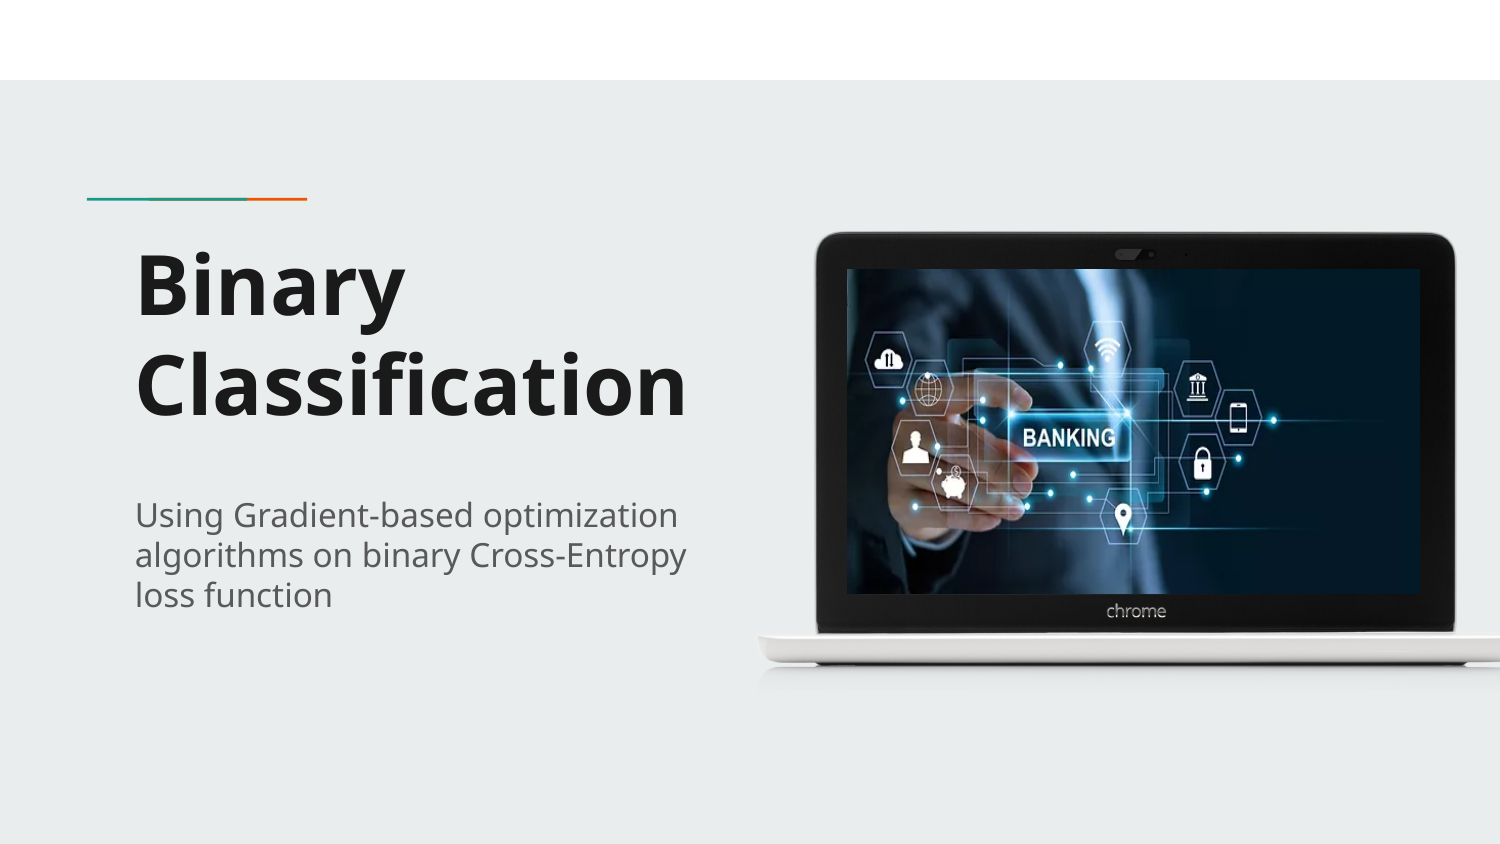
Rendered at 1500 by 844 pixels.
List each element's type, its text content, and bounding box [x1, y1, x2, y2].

title Binary Classification [119, 216, 741, 455]
subtitle Using Gradient-based optimization algorithms on binary Cross-Entropy loss function [119, 479, 742, 615]
picture [755, 229, 1500, 693]
